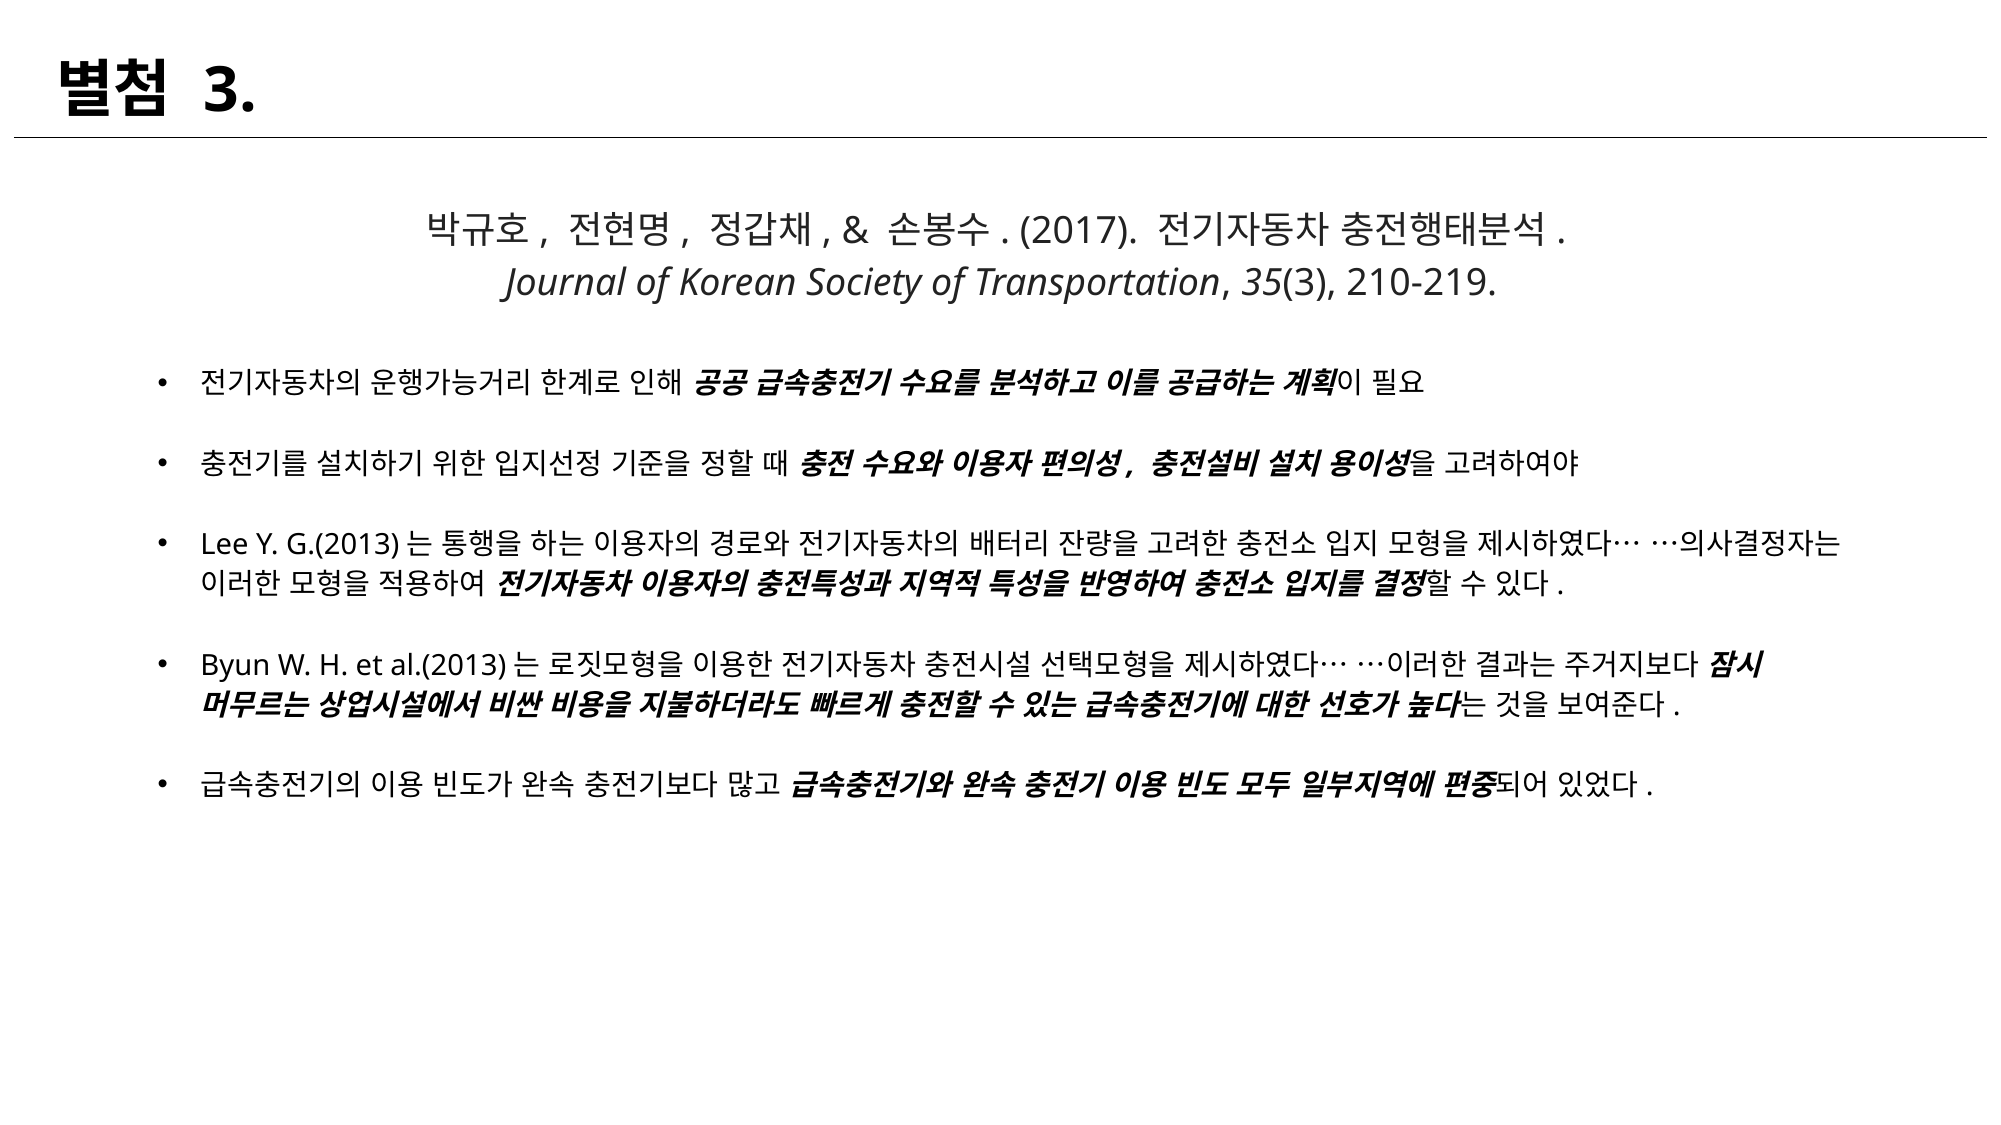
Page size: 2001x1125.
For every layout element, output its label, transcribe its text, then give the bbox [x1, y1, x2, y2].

text_box 별첨 3. [41, 41, 1372, 132]
text_box 박규호, 전현명, 정갑채, & 손봉수. (2017). 전기자동차 충전행태분석. Journal of Korean Society of Transportation, 35(3), 210-219. [223, 191, 1780, 311]
text_box 전기자동차의 운행가능거리 한계로 인해 공공 급속충전기 수요를 분석하고 이를 공급하는 계획이 필요 충전기를 설치하기 위한 입지선정 기준을 정할 때 충전 수요와 이용자 편의성, 충전설비 설치 용이성을 고려하여야 Lee Y. G.(2013)는 통행을 하는 이용자의 경로와 전기자동차의 배터리 잔량을 고려한 충전소 입지 모형을 제시하였다… …의사결정자는 이러한 모형을 적용하여 전기자동차 이용자의 충전특성과 지역적 특성을 반영하여 충전소 입지를 결정할 수 있다. Byun W. H. et al.(2013)는 로짓모형을 이용한 전기자동차 충전시설 선택모형을 제시하였다… …이러한 결과는 주거지보다 잠시 머무르는 상업시설에서 비싼 비용을 지불하더라도 빠르게 충전할 수 있는 급속충전기에 대한 선호가 높다는 것을 보여준다. 급속충전기의 이용 빈도가 완속 충전기보다 많고 급속충전기와 완속 충전기 이용 빈도 모두 일부지역에 편중되어 있었다. [138, 352, 1865, 849]
